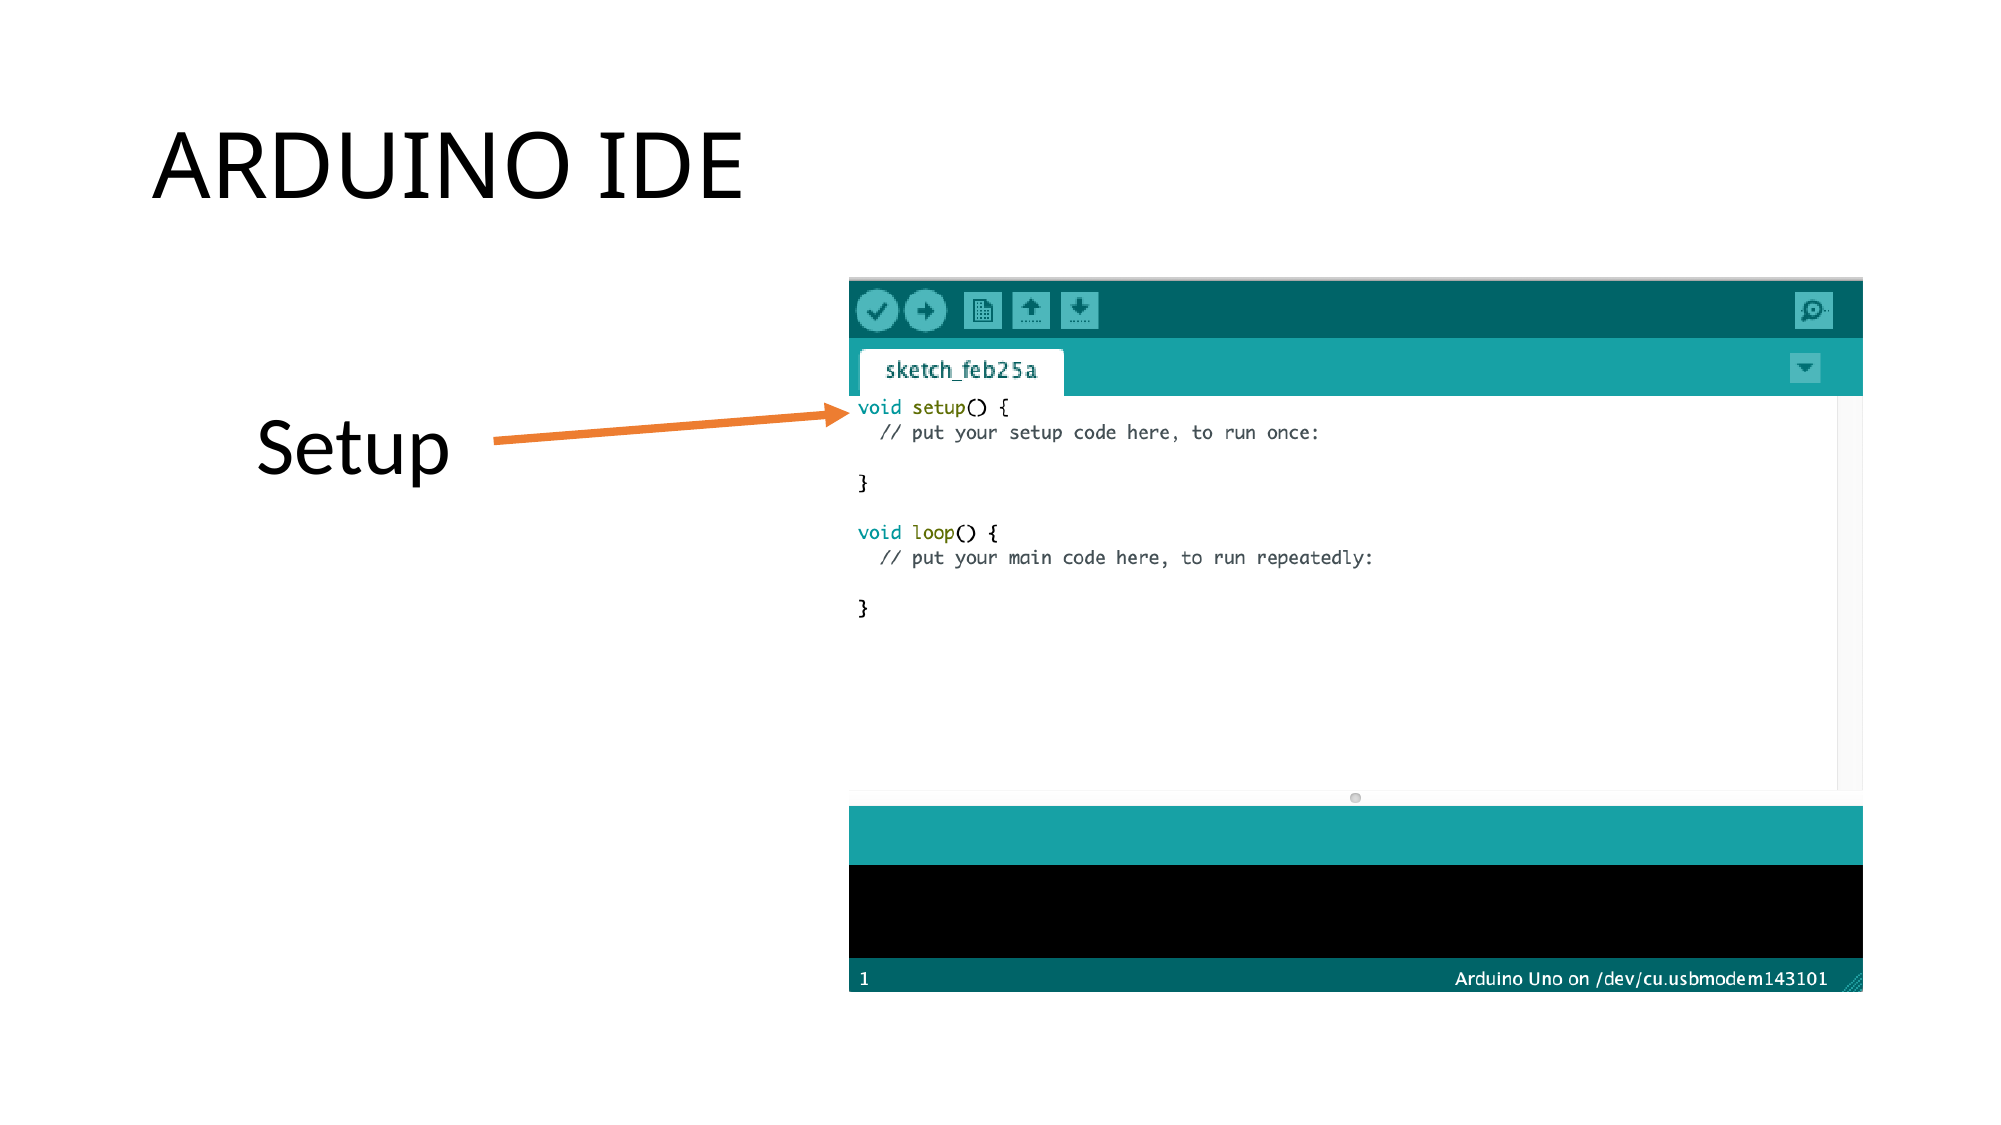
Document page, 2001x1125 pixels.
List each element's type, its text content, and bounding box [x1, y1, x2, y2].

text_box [493, 412, 850, 442]
text_box Setup [242, 383, 494, 499]
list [849, 277, 1863, 992]
title ARDUINO IDE [137, 59, 1863, 278]
